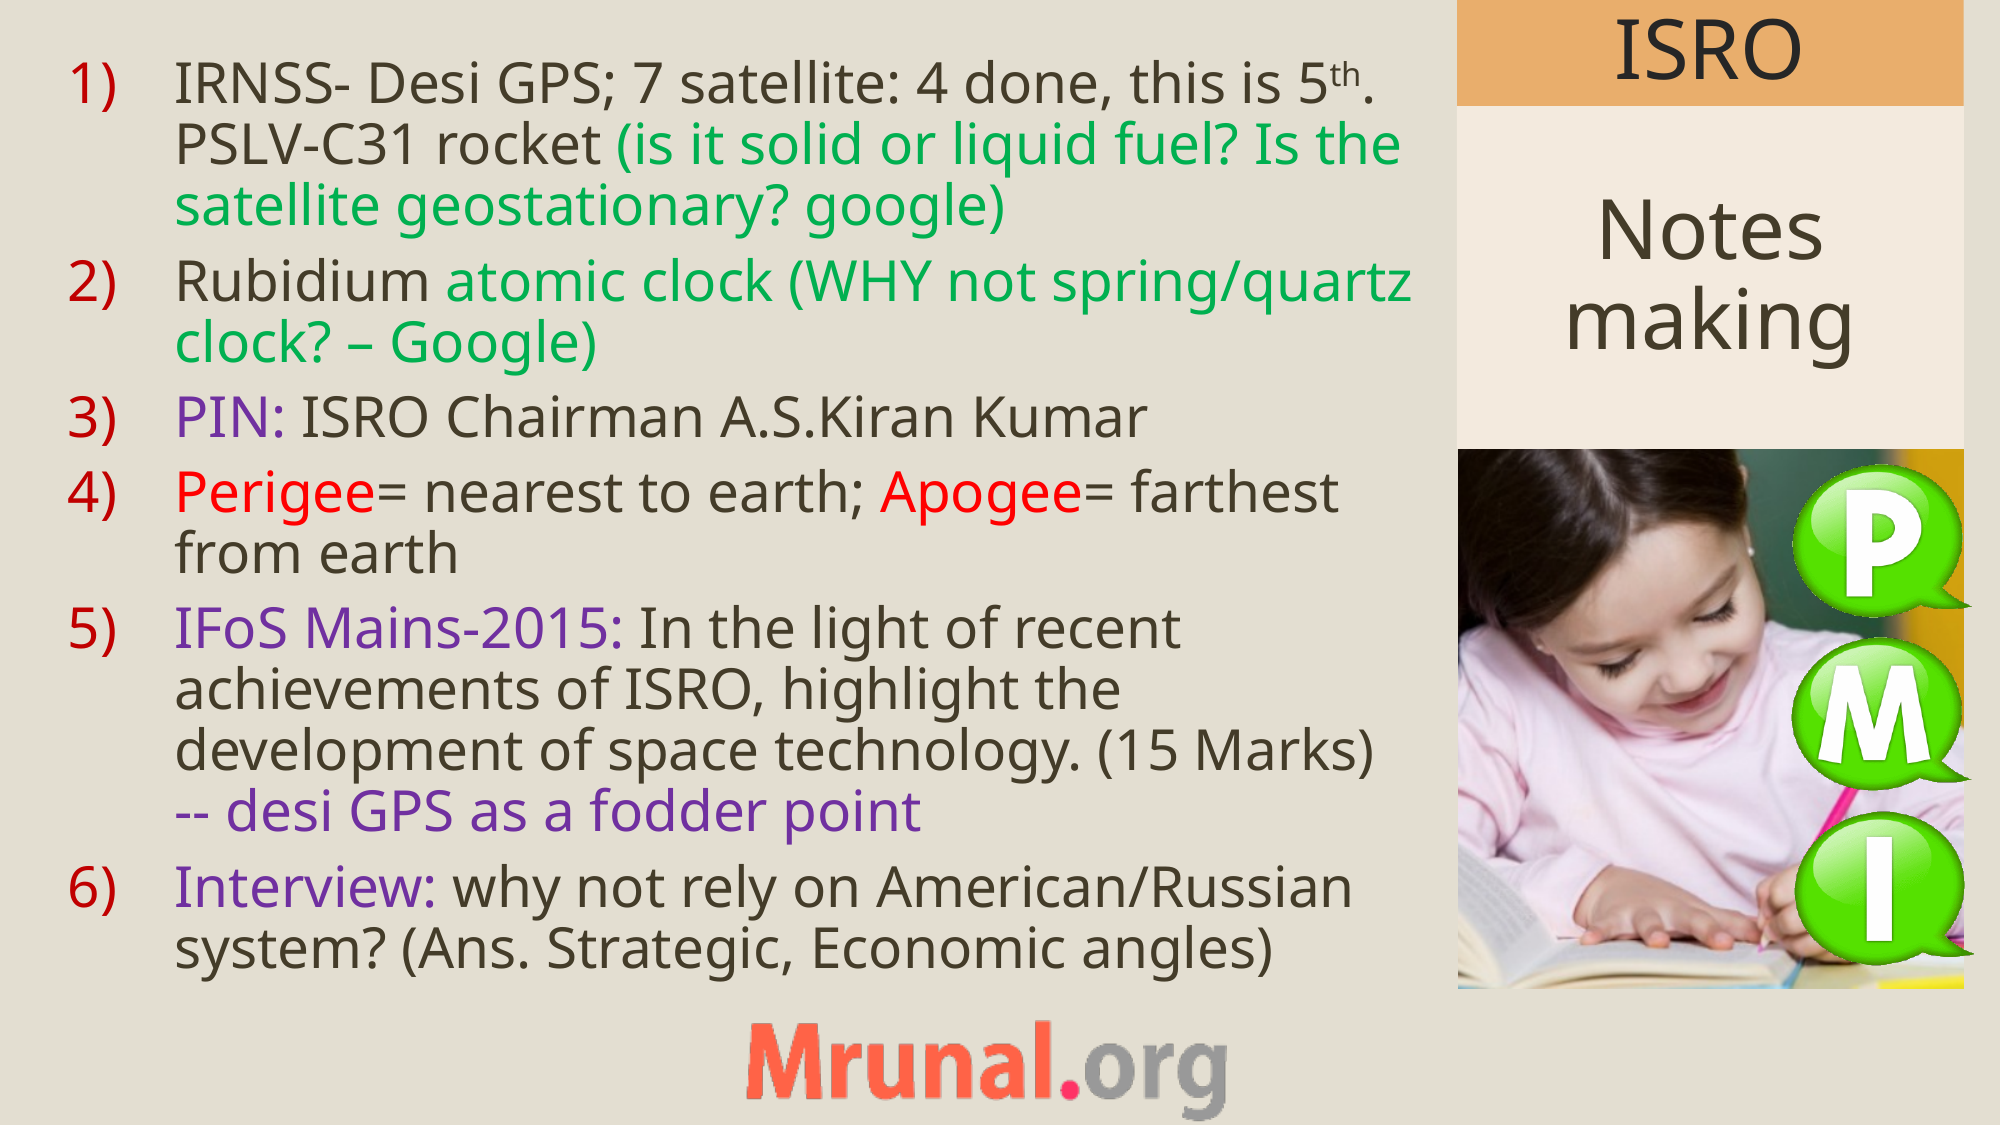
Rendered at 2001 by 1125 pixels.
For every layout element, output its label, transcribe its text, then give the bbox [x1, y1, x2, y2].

picture [741, 1014, 1230, 1125]
list ISRO [1457, 0, 1964, 106]
picture [1458, 448, 1975, 991]
list IRNSS- Desi GPS; 7 satellite: 4 done, this is 5th. PSLV-C31 rocket (is it solid or liquid fuel? Is the satellite geostationary? google) Rubidium atomic clock (WHY not spring/quartz clock? – Google) PIN: ISRO Chairman A.S.Kiran Kumar Perigee= nearest to earth; Apogee= farthest from earth IFoS Mains-2015: In the light of recent achievements of ISRO, highlight the development of space technology. (15 Marks) -- desi GPS as a fodder point Interview: why not rely on American/Russian system? (Ans. Strategic, Economic angles) [52, 47, 1447, 1014]
title Notes making [1456, 106, 1964, 449]
